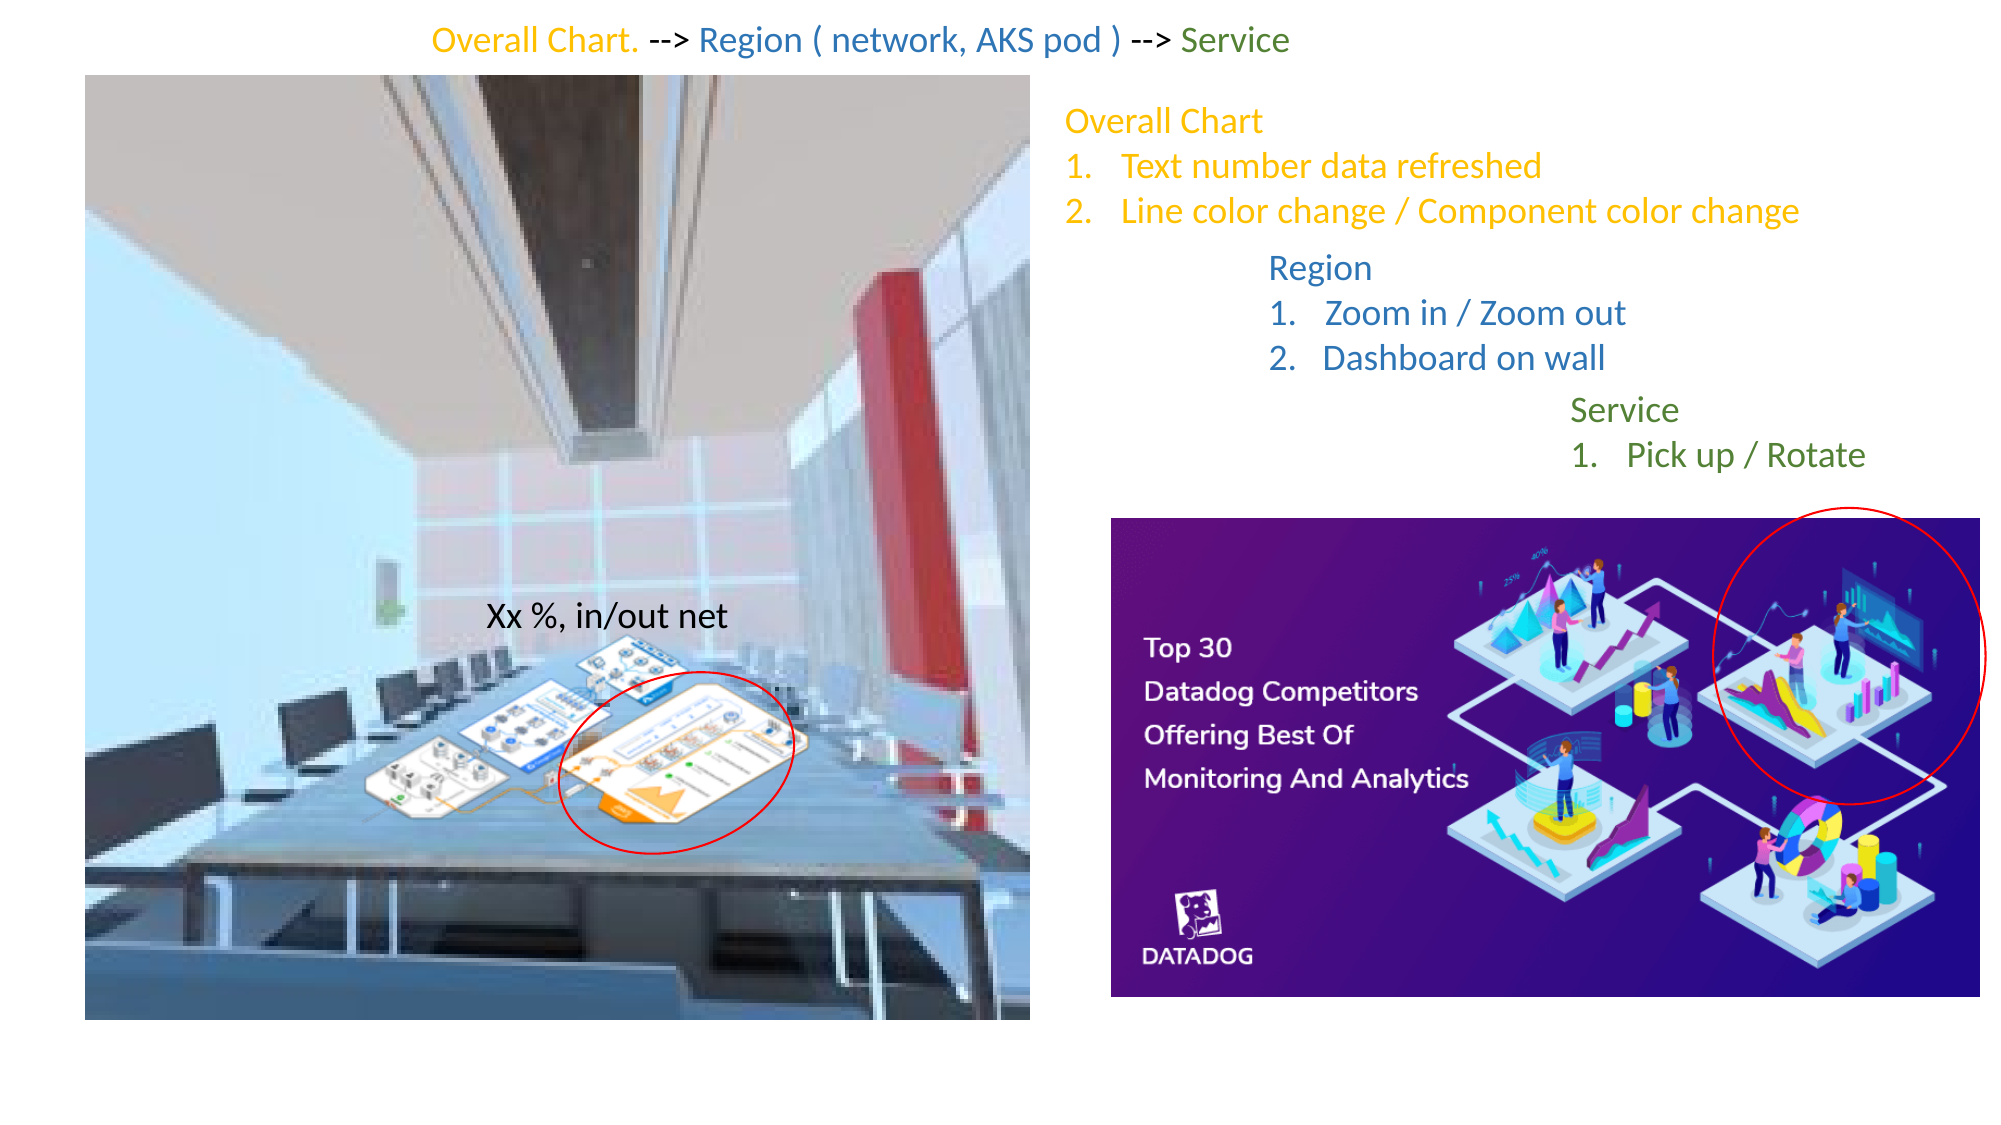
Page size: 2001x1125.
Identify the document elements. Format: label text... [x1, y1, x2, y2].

picture [1111, 518, 1980, 997]
text_box [1980, 610, 1987, 702]
text_box Region Zoom in / Zoom out 2. Dashboard on wall [1253, 235, 1658, 431]
text_box Overall Chart. --> Region ( network, AKS pod ) --> Service [416, 7, 1783, 113]
text_box Overall Chart Text number data refreshed Line color change / Component color change [1049, 88, 1905, 239]
picture [85, 75, 1030, 1020]
text_box Service Pick up / Rotate [1555, 377, 1980, 483]
text_box [1797, 506, 1902, 518]
